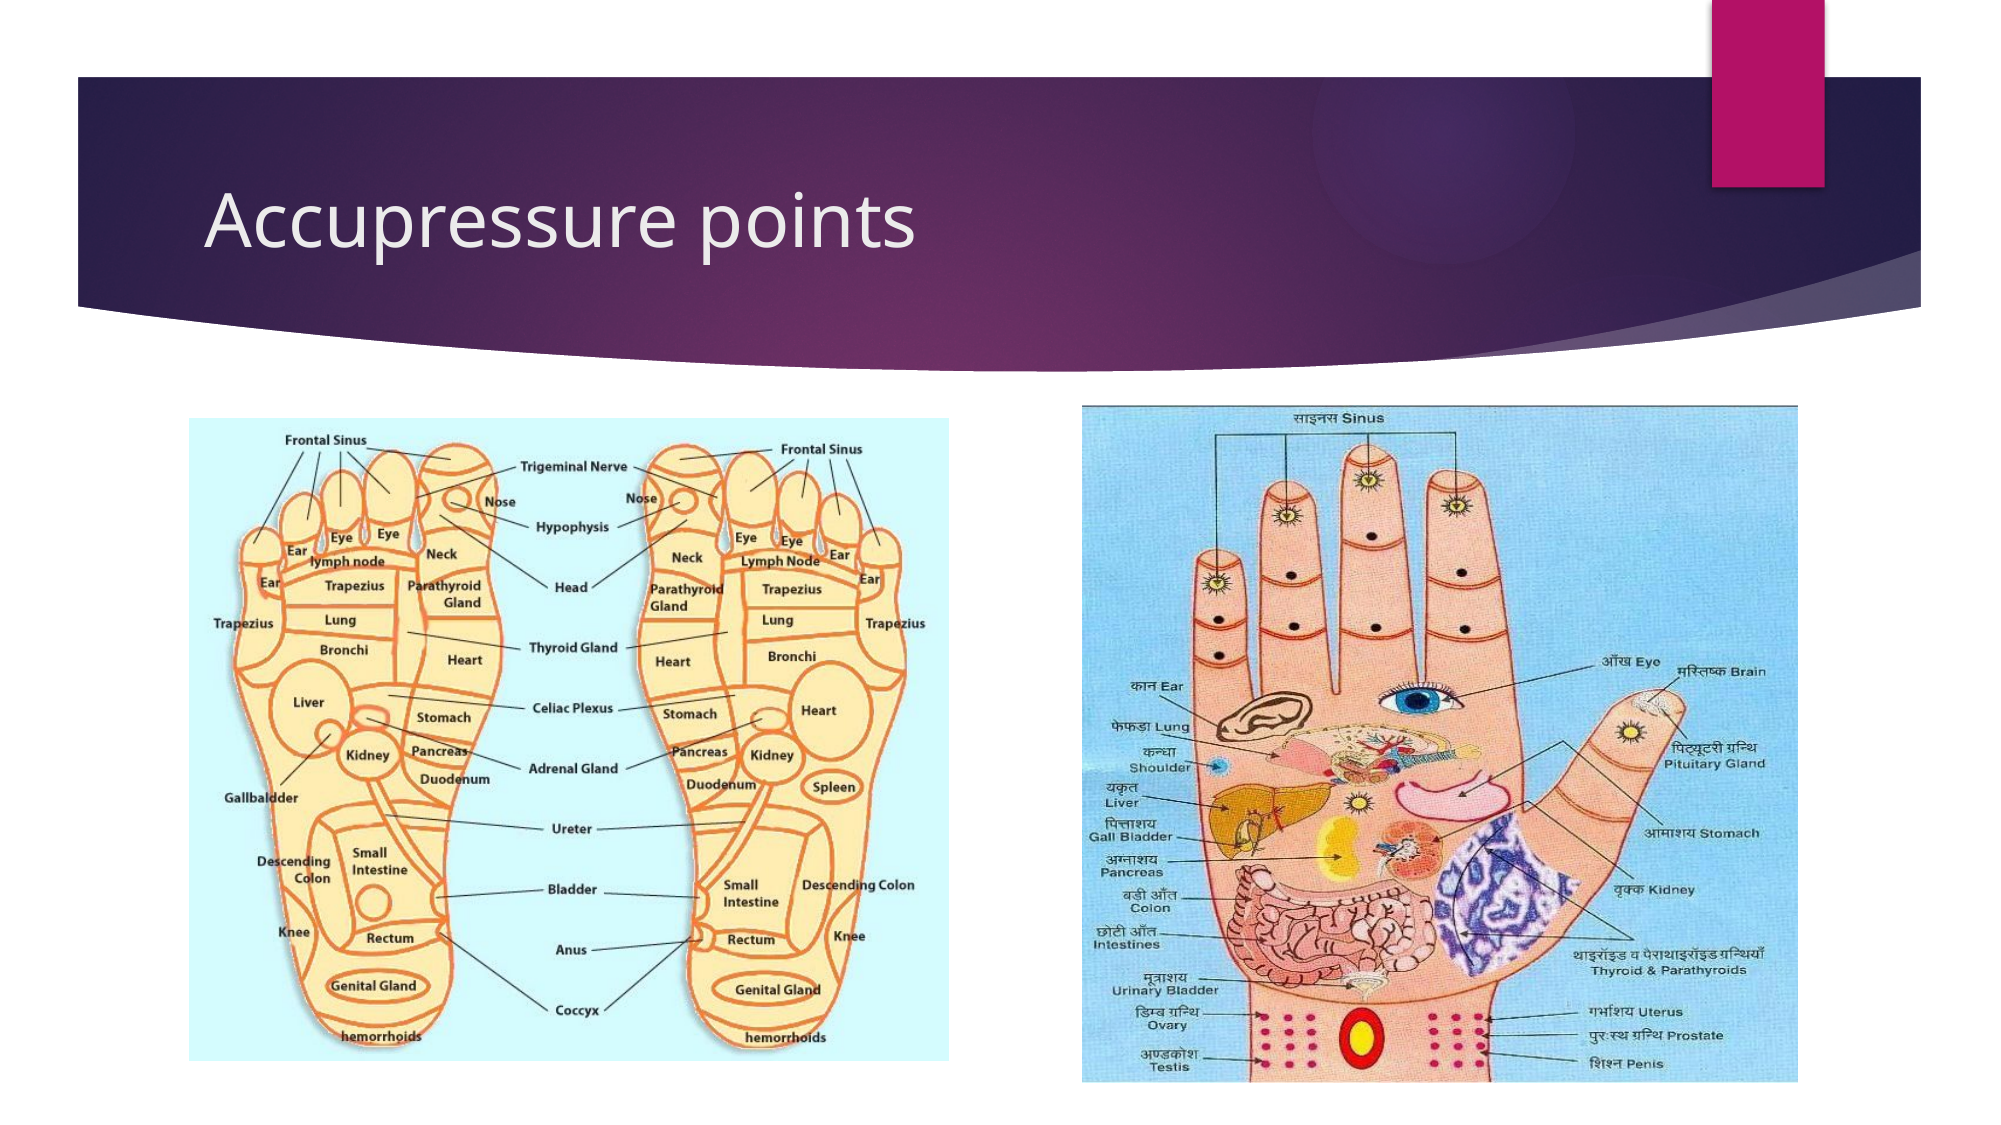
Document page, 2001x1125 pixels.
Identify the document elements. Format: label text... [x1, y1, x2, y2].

title Accupressure points [189, 159, 1627, 276]
picture [189, 418, 949, 1061]
picture [1082, 405, 1798, 1083]
